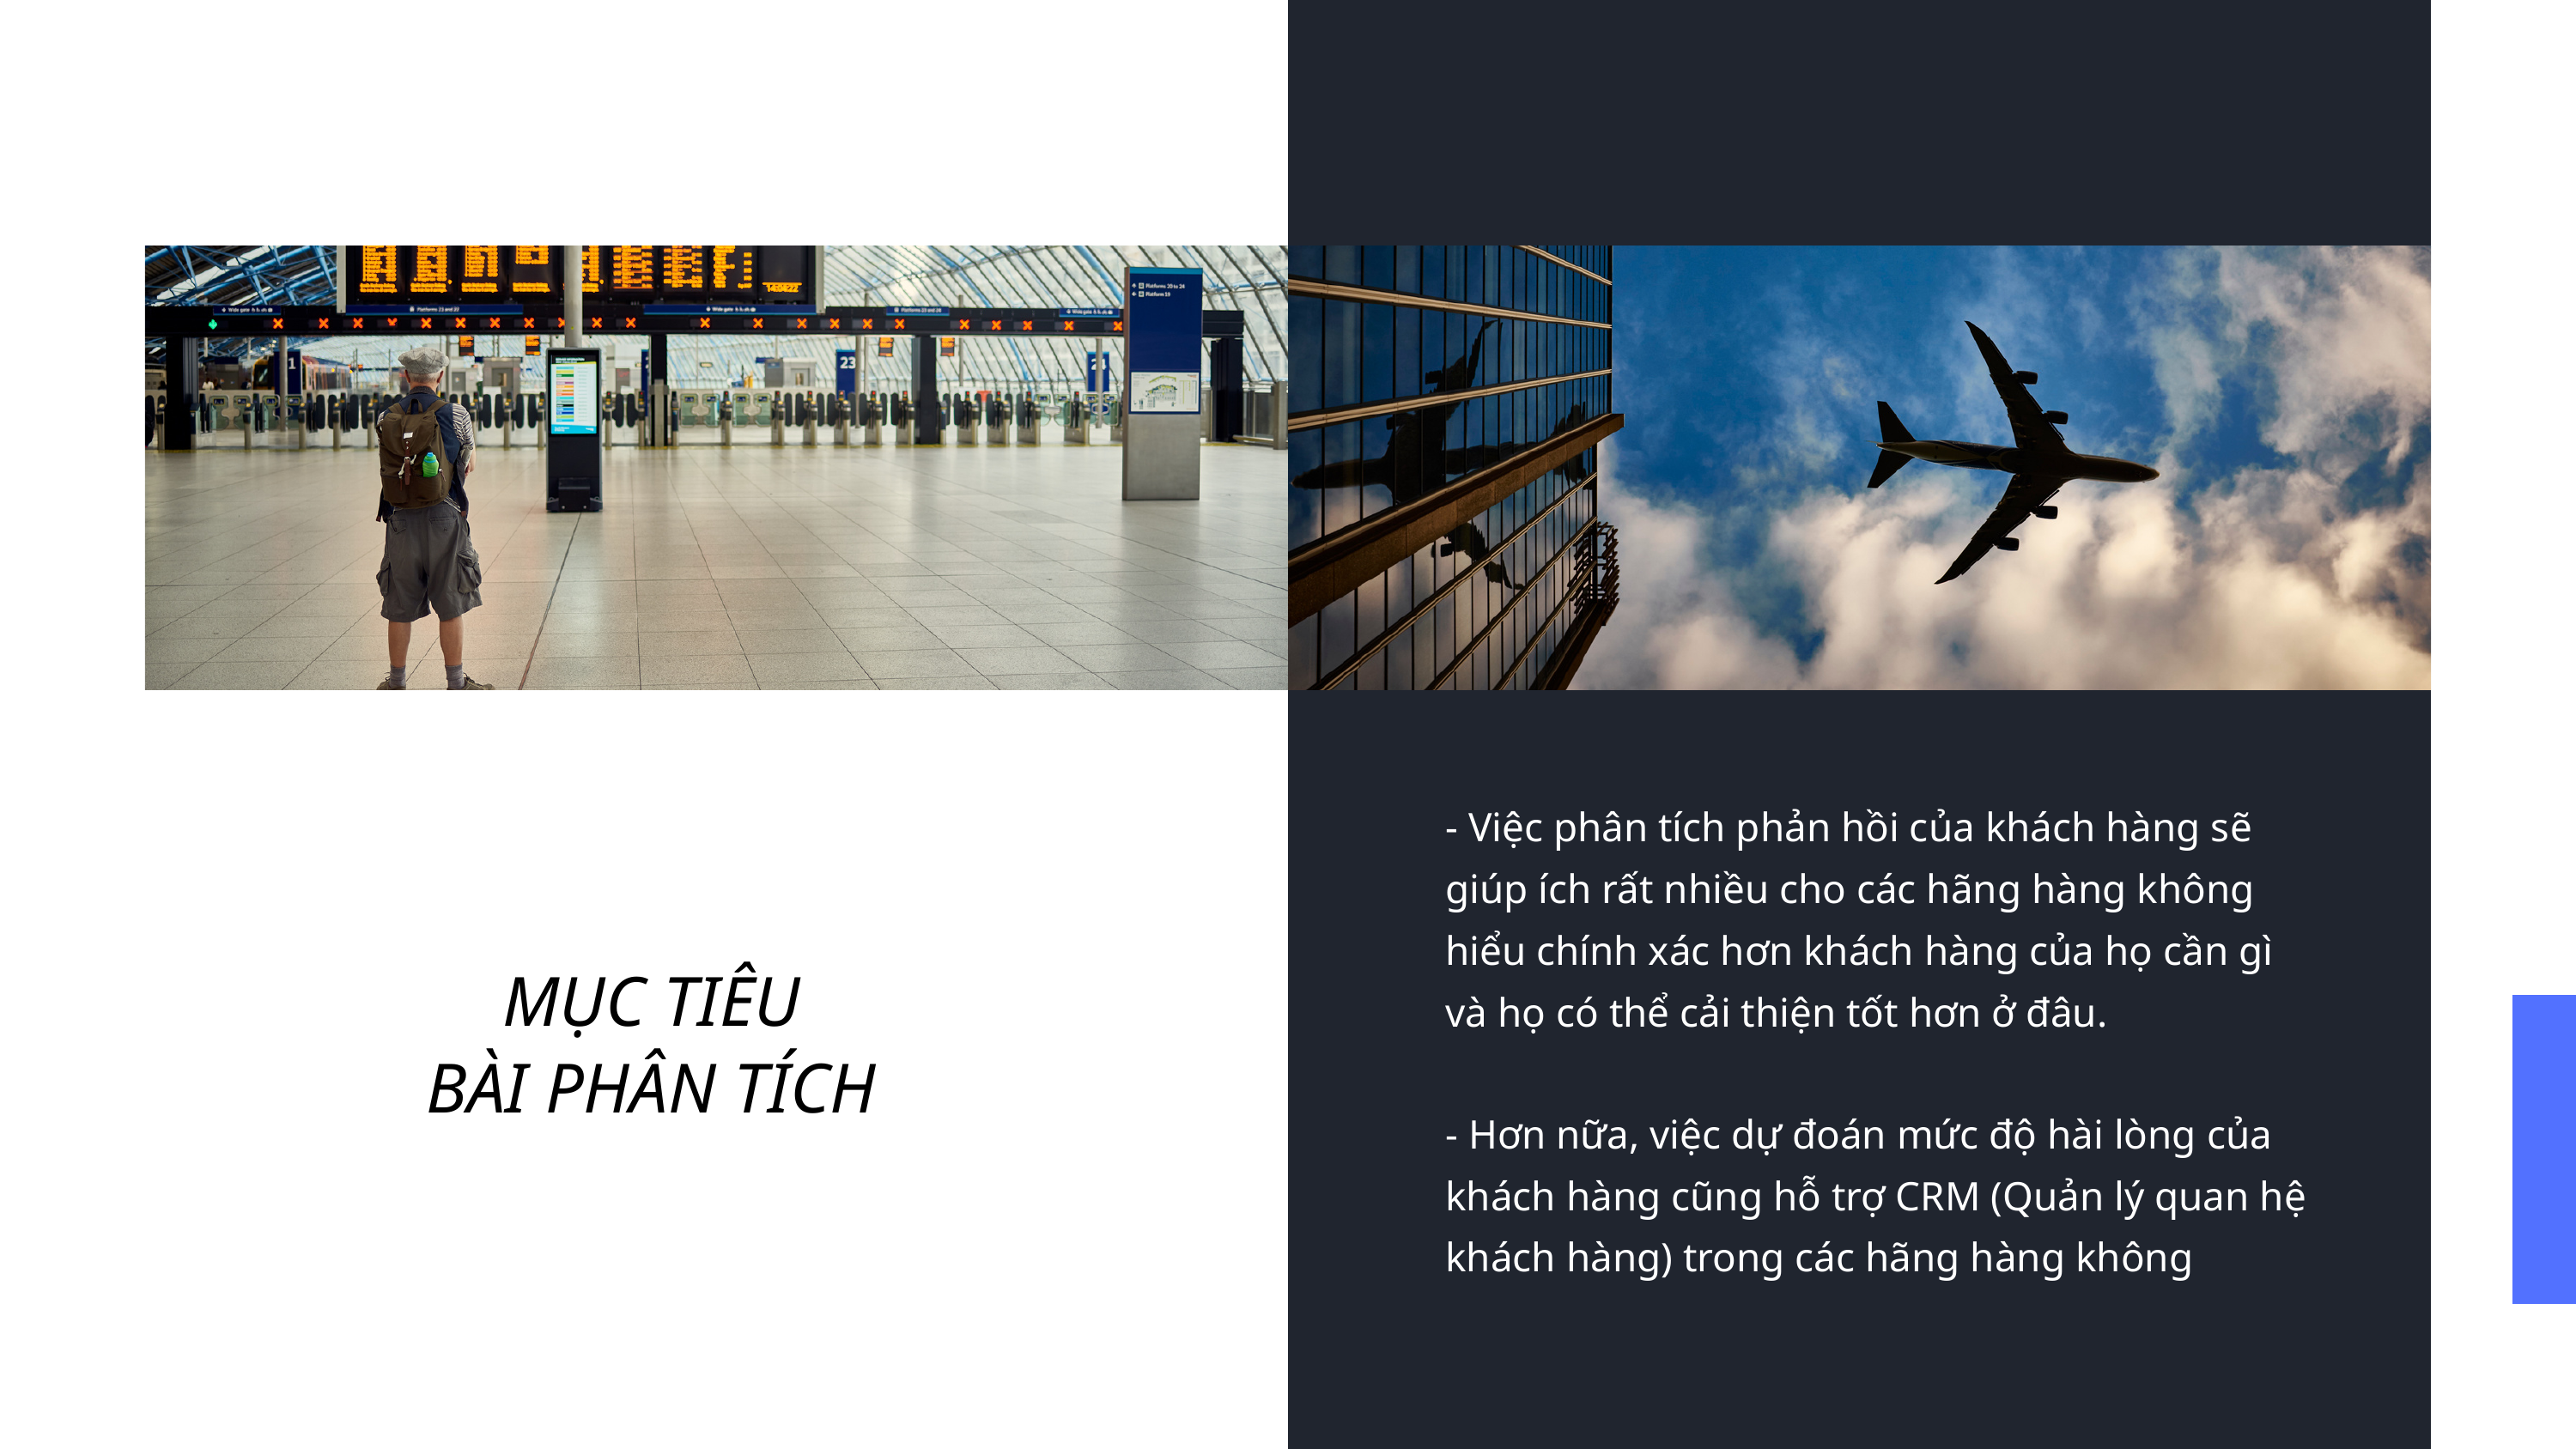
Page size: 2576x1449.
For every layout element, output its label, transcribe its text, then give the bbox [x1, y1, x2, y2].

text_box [1287, 245, 2432, 690]
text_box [1287, 0, 2432, 245]
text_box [1287, 696, 2432, 1449]
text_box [2512, 994, 2576, 1304]
text_box MỤC TIÊU BÀI PHÂN TÍCH [258, 952, 1046, 1127]
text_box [144, 245, 1286, 690]
